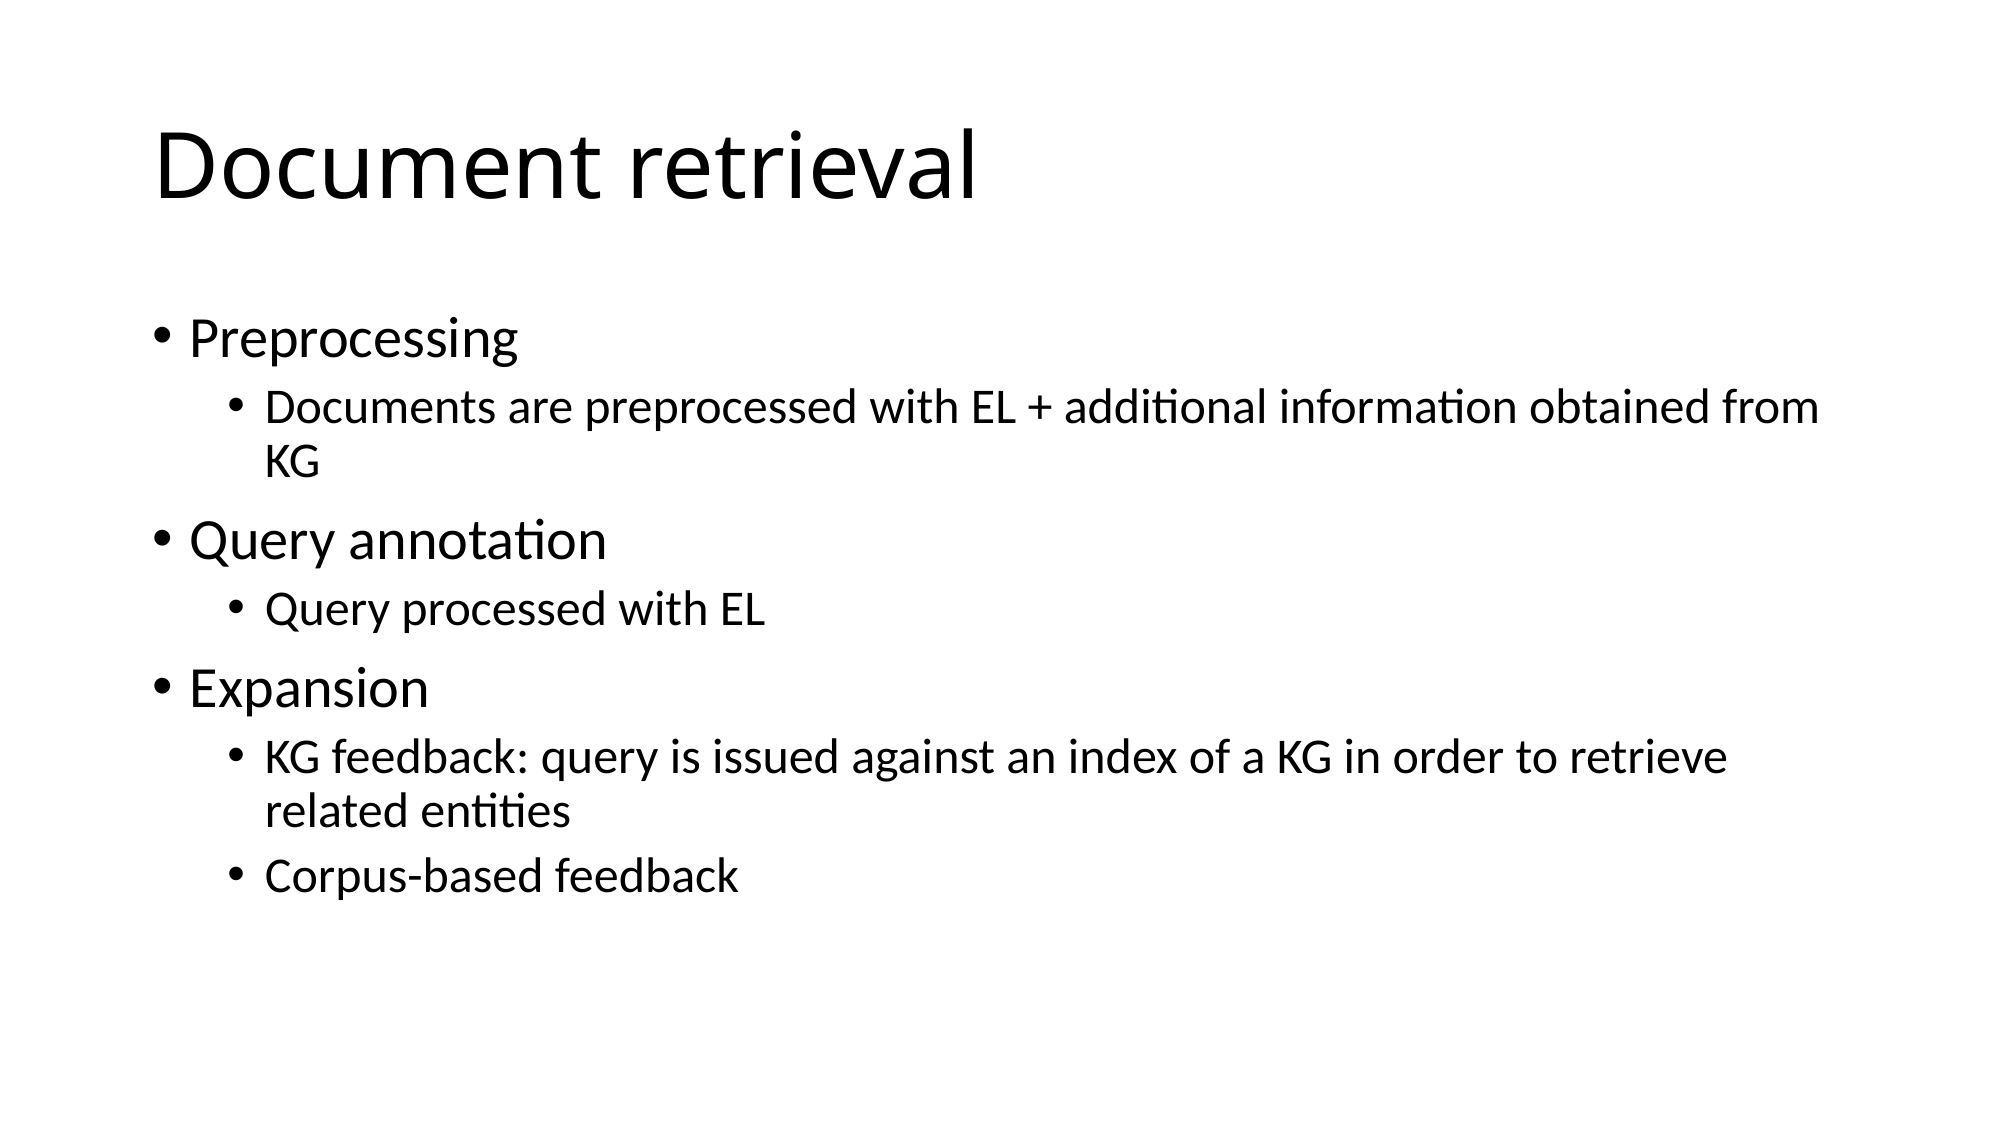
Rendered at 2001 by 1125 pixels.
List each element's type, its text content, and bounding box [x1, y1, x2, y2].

title Document retrieval [137, 59, 1863, 278]
list Preprocessing Documents are preprocessed with EL + additional information obtained from KG Query annotation Query processed with EL Expansion KG feedback: query is issued against an index of a KG in order to retrieve related entities Corpus-based feedback [137, 299, 1863, 1014]
